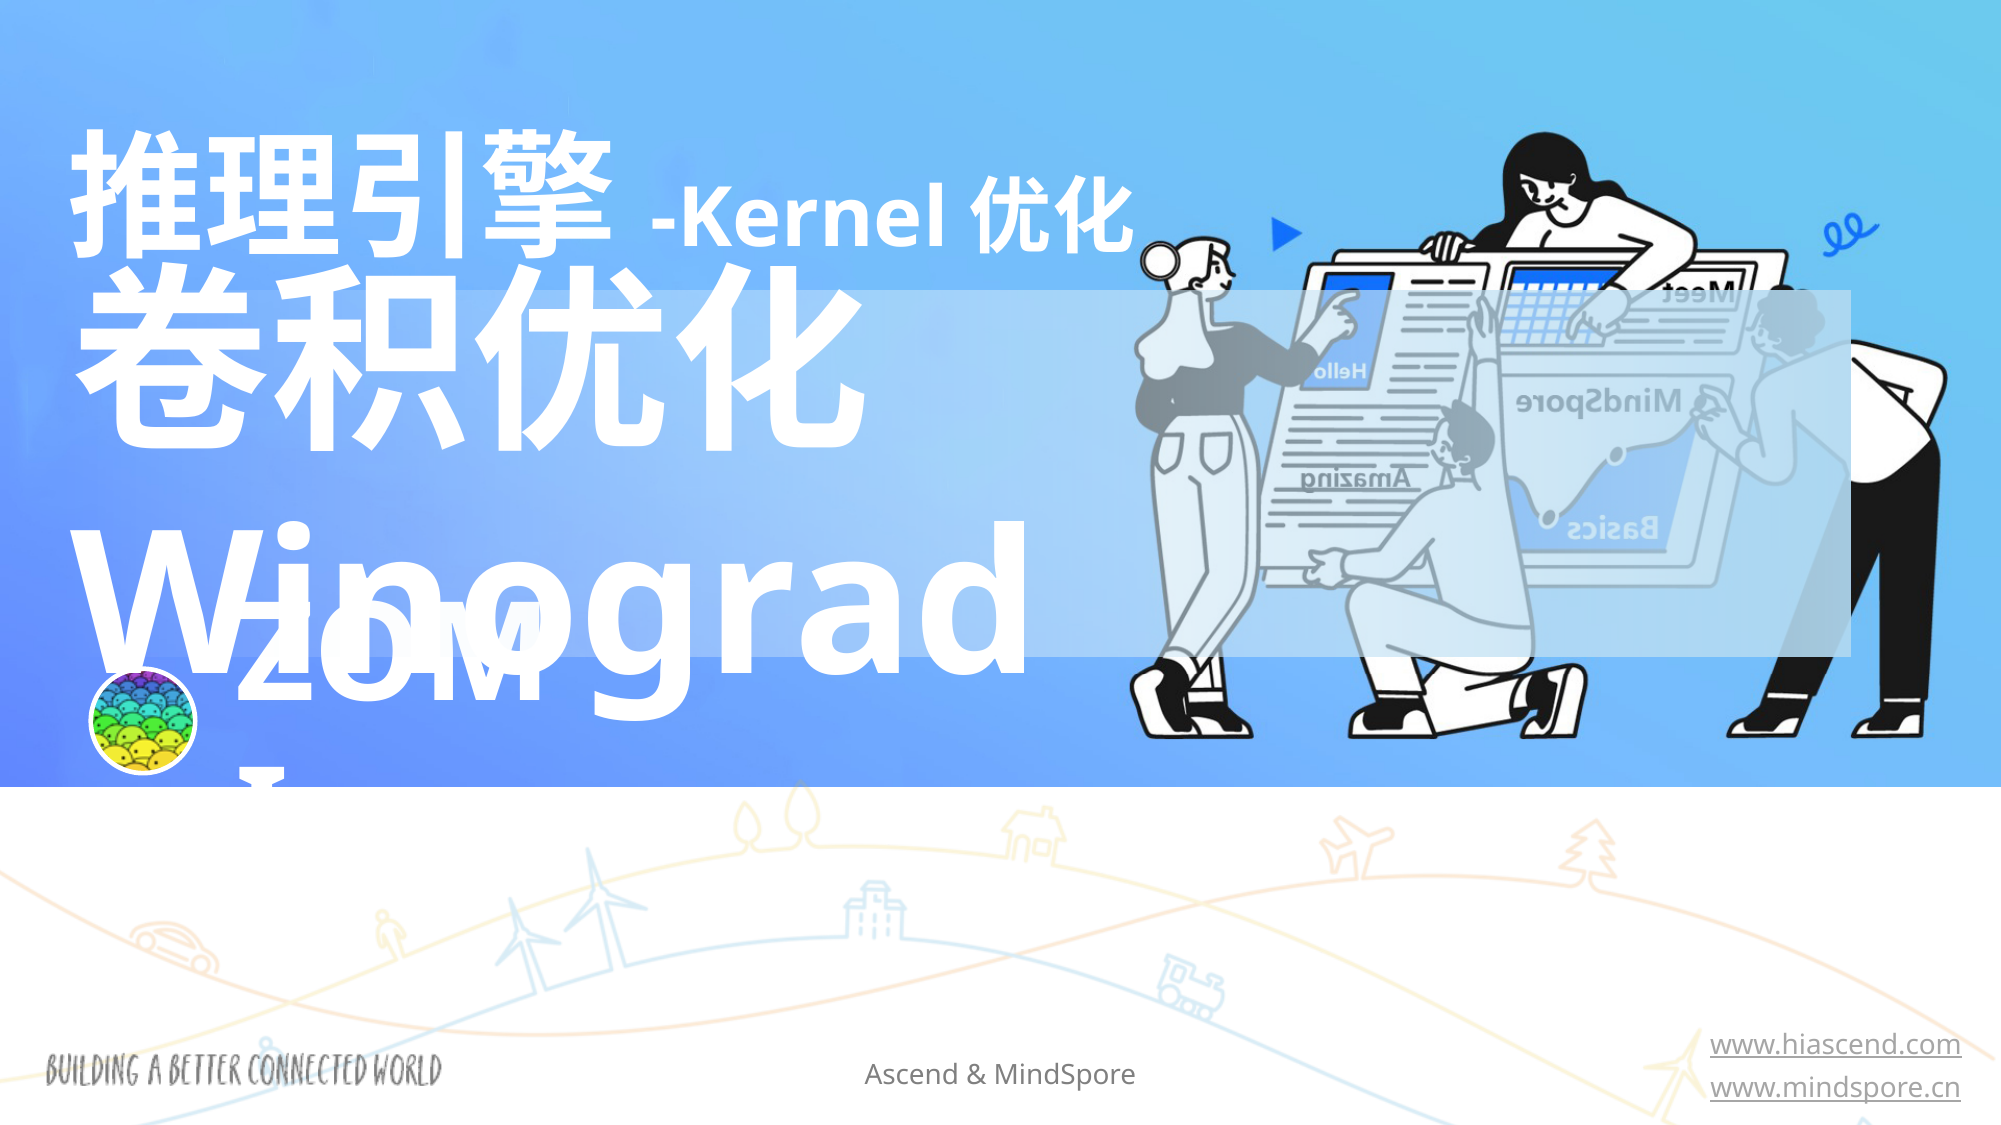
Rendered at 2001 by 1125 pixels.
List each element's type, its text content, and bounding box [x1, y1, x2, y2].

picture [0, 0, 2001, 787]
subtitle ZOMI [220, 668, 568, 787]
title 推理引擎-Kernel优化 [52, 113, 1485, 271]
picture [23, 1032, 468, 1114]
text_box 卷积优化Winograd [55, 290, 1851, 657]
